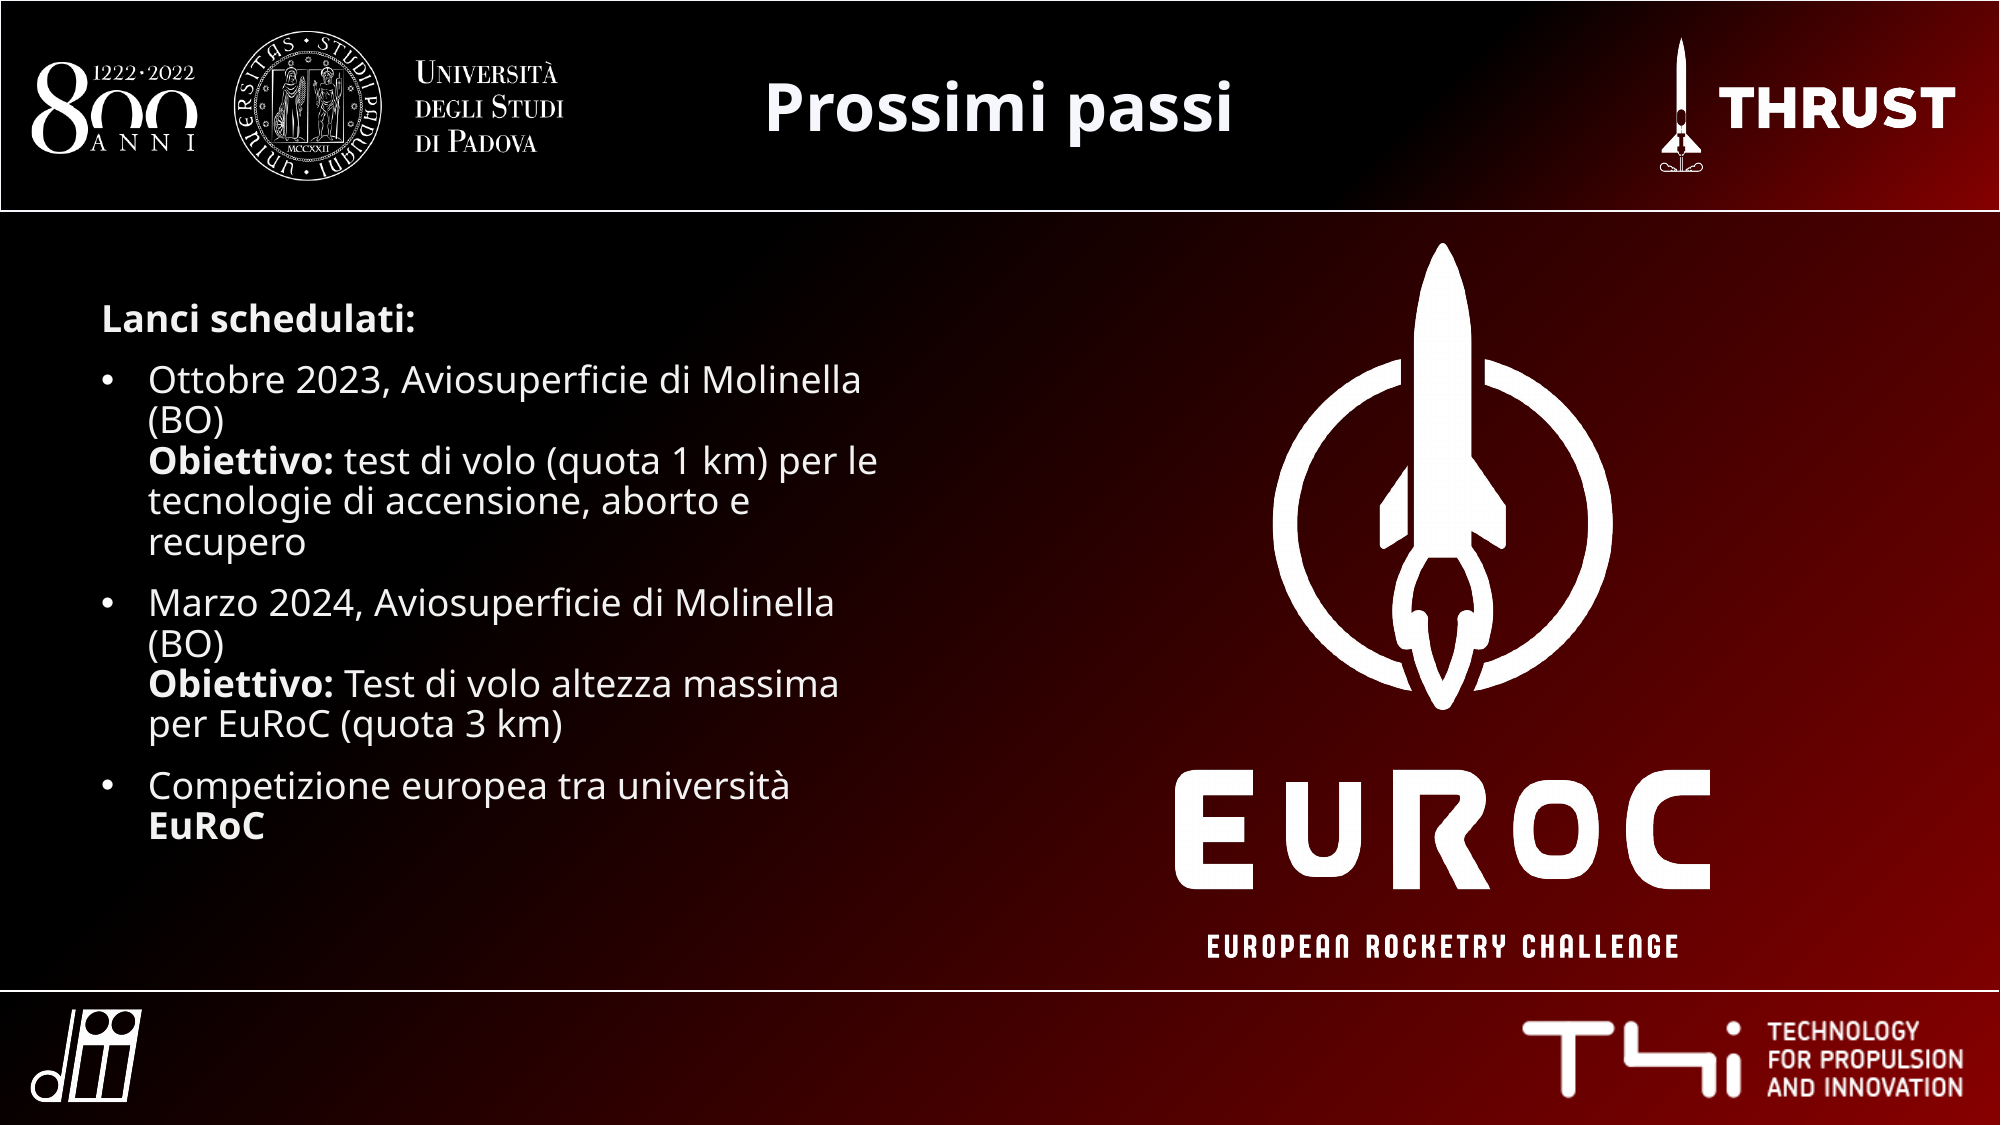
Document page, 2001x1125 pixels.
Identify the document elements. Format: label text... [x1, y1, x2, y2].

picture [1174, 243, 1710, 958]
picture [28, 1000, 144, 1106]
text_box [0, 0, 2000, 212]
text_box Lanci schedulati: Ottobre 2023, Aviosuperficie di Molinella (BO) Obiettivo: test di volo (quota 1 km) per le tecnologie di accensione, aborto e recupero Marzo 2024, Aviosuperficie di Molinella (BO) Obiettivo: Test di volo altezza massima per EuRoC (quota 3 km) Competizione europea tra università EuRoC [86, 292, 896, 888]
picture [28, 28, 566, 183]
picture [1654, 34, 1973, 177]
picture [1513, 999, 1973, 1125]
text_box Prossimi passi [673, 49, 1327, 160]
